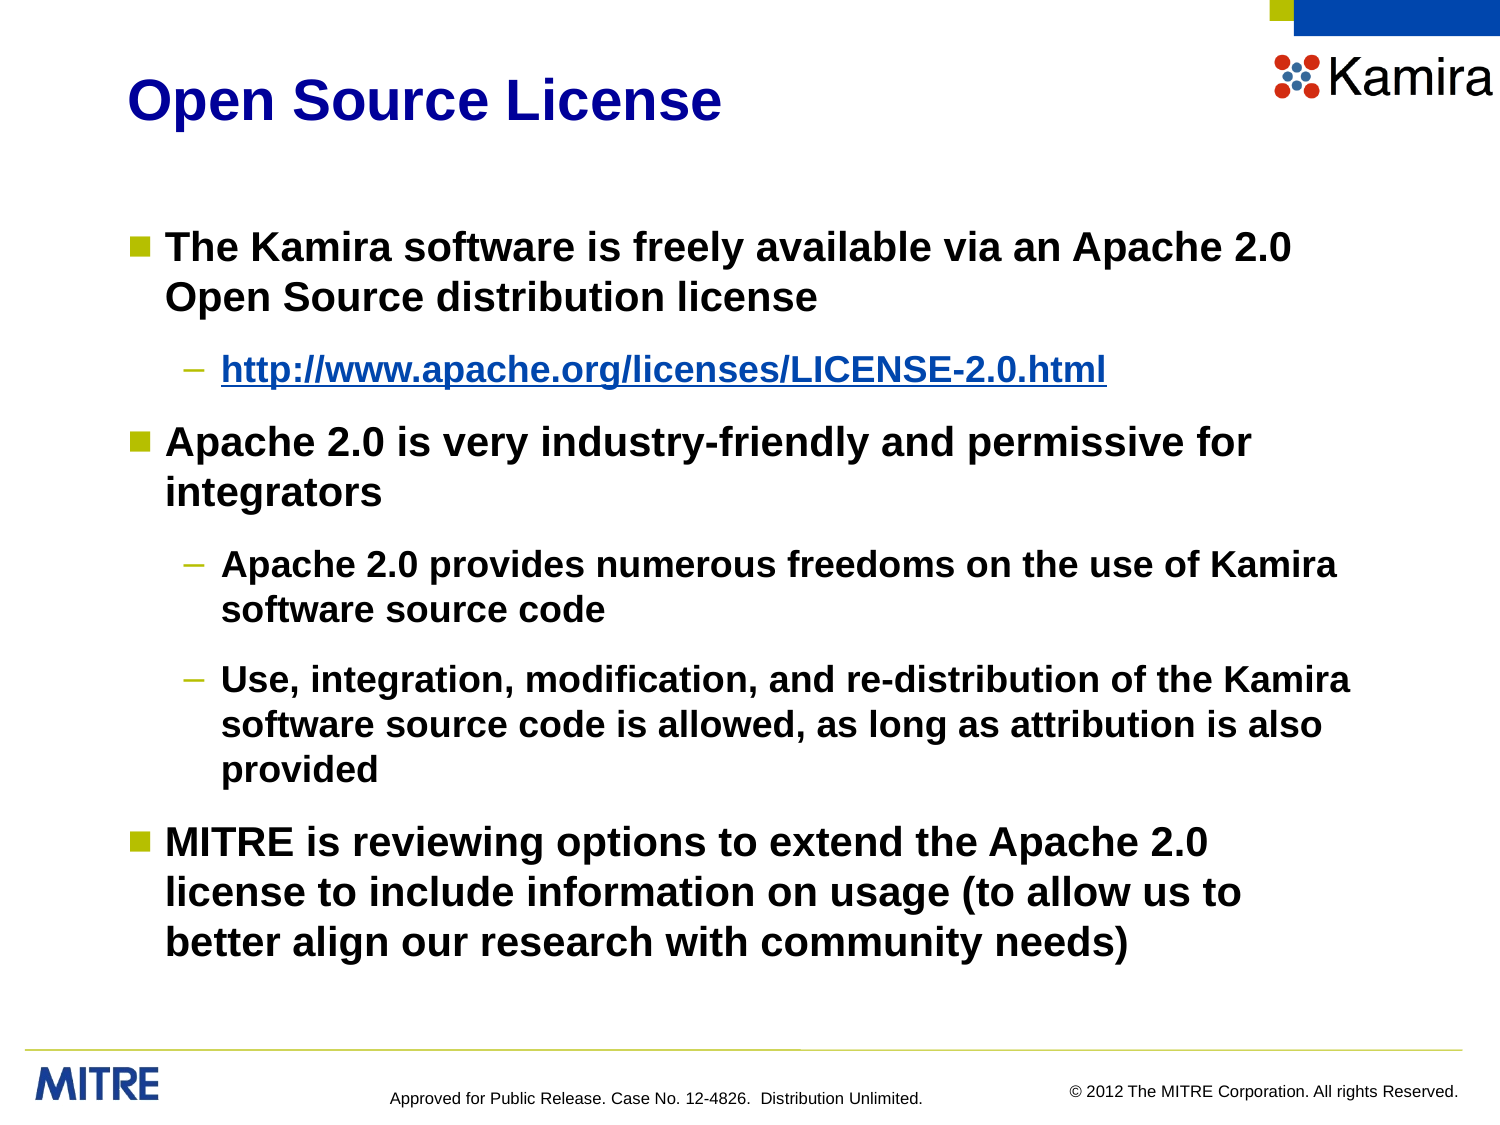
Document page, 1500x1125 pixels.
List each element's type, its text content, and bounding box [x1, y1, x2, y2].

picture [1268, 38, 1499, 112]
picture [30, 1064, 163, 1106]
title Open Source License [112, 62, 1288, 151]
list The Kamira software is freely available via an Apache 2.0 Open Source distribution license http://www.apache.org/licenses/LICENSE-2.0.html Apache 2.0 is very industry-friendly and permissive for integrators Apache 2.0 provides numerous freedoms on the use of Kamira software source code Use, integration, modification, and re-distribution of the Kamira software source code is allowed, as long as attribution is also provided MITRE is reviewing options to extend the Apache 2.0 license to include information on usage (to allow us to better align our research with community needs) [112, 212, 1376, 1002]
